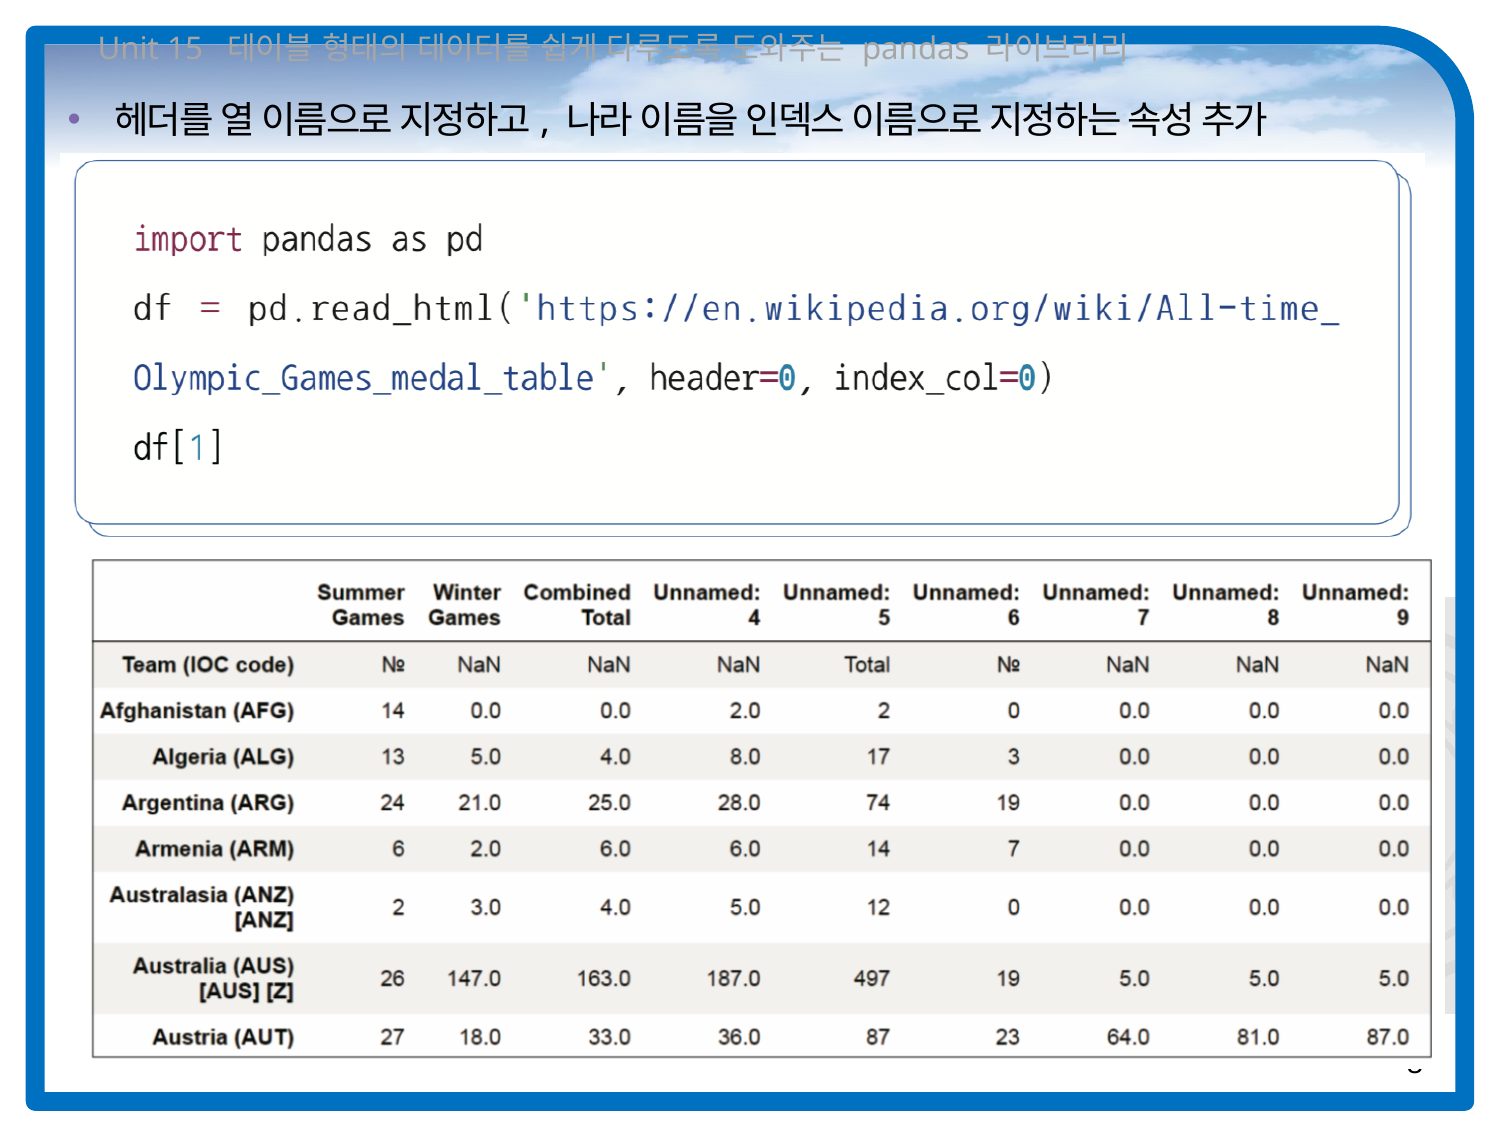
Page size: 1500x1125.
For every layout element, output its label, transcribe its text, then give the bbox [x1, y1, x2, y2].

text_box 헤더를 열 이름으로 지정하고, 나라 이름을 인덱스 이름으로 지정하는 속성 추가 [52, 65, 1447, 549]
picture [77, 550, 1445, 1069]
text_box Unit 15 테이블 형태의 데이터를 쉽게 다루도록 도와주는 pandas 라이브러리 [82, 0, 1402, 74]
picture [59, 153, 1425, 545]
